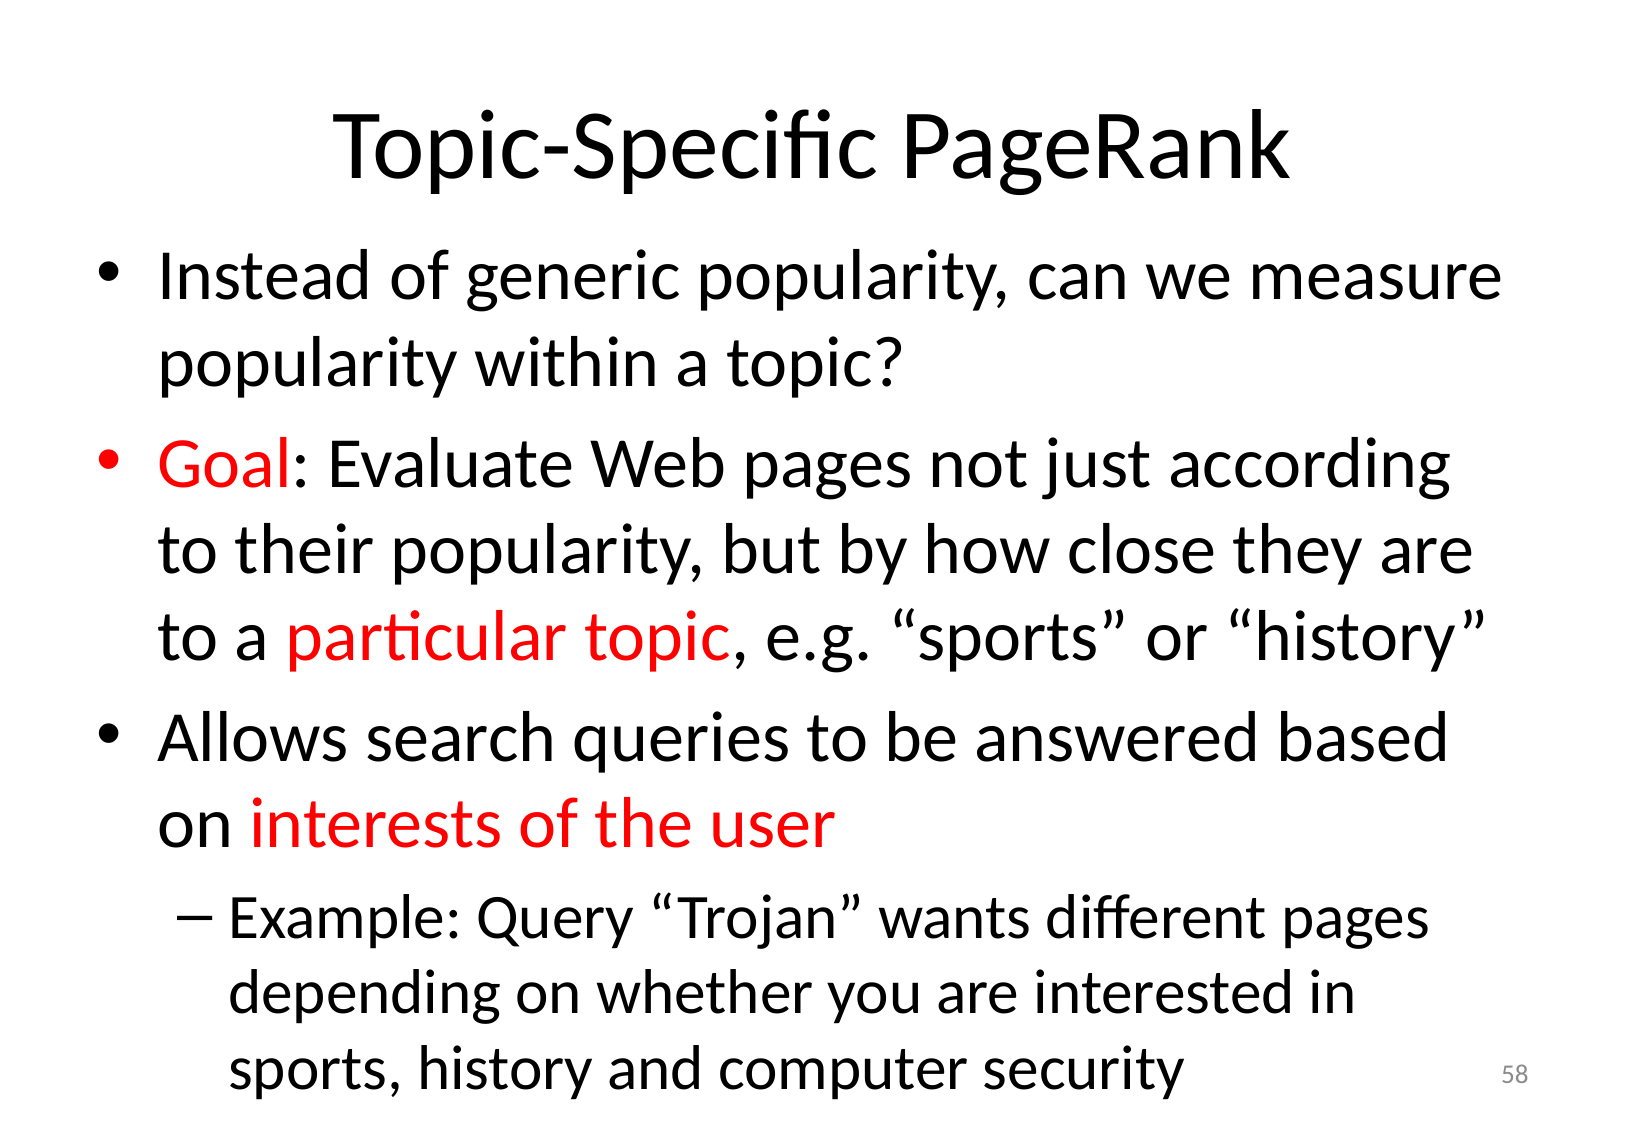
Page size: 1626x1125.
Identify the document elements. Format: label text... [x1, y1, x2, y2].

title Topic-Specific PageRank [80, 44, 1544, 219]
list Instead of generic popularity, can we measure popularity within a topic? Goal: Evaluate Web pages not just according to their popularity, but by how close they are to a particular topic, e.g. “sports” or “history” Allows search queries to be answered based on interests of the user Example: Query “Trojan” wants different pages depending on whether you are interested in sports, history and computer security [80, 219, 1544, 963]
slide_number 58 [1164, 1042, 1544, 1103]
